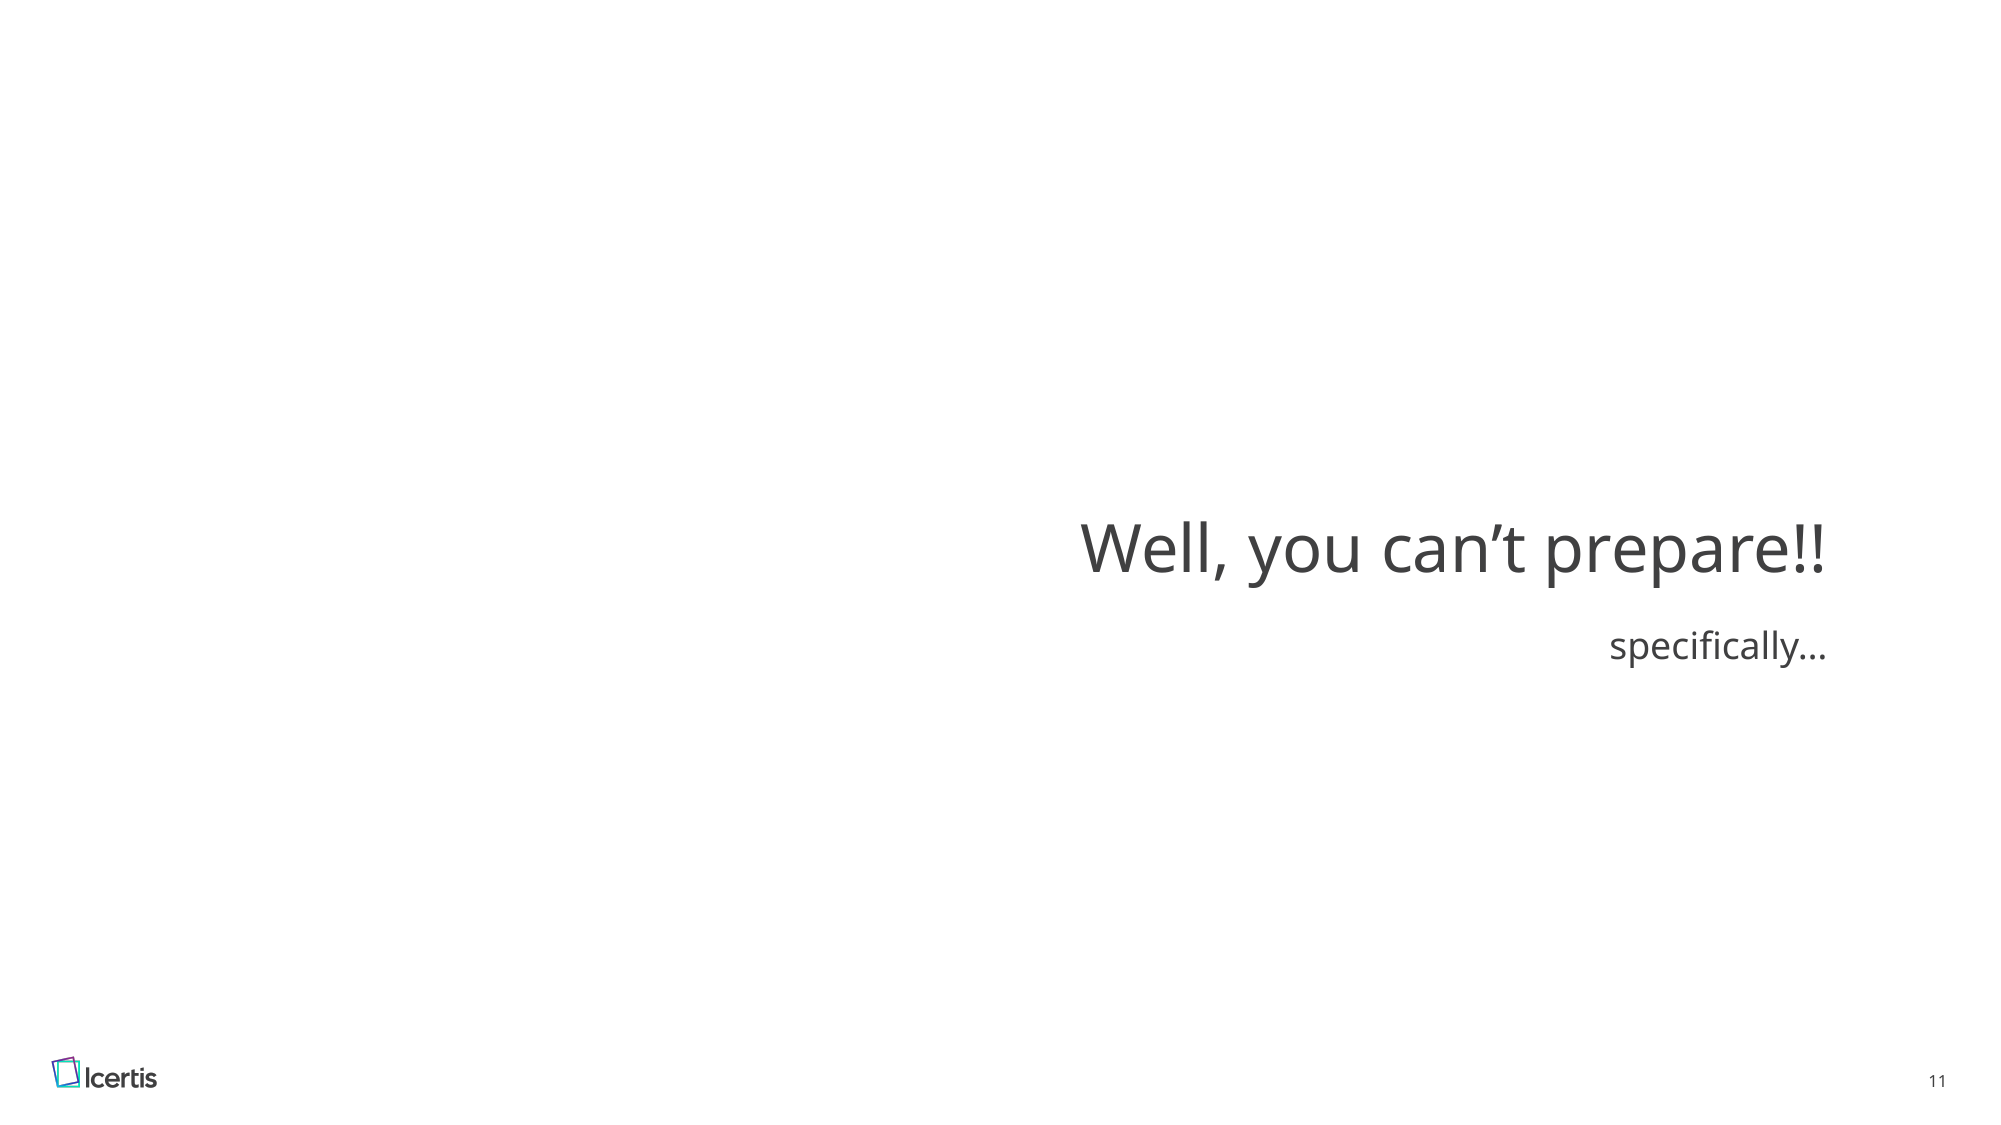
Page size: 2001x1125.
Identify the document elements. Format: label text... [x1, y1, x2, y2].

title Well, you can’t prepare!! specifically… [405, 494, 1828, 688]
slide_number 11 [1924, 1064, 1948, 1100]
picture [50, 1055, 157, 1089]
